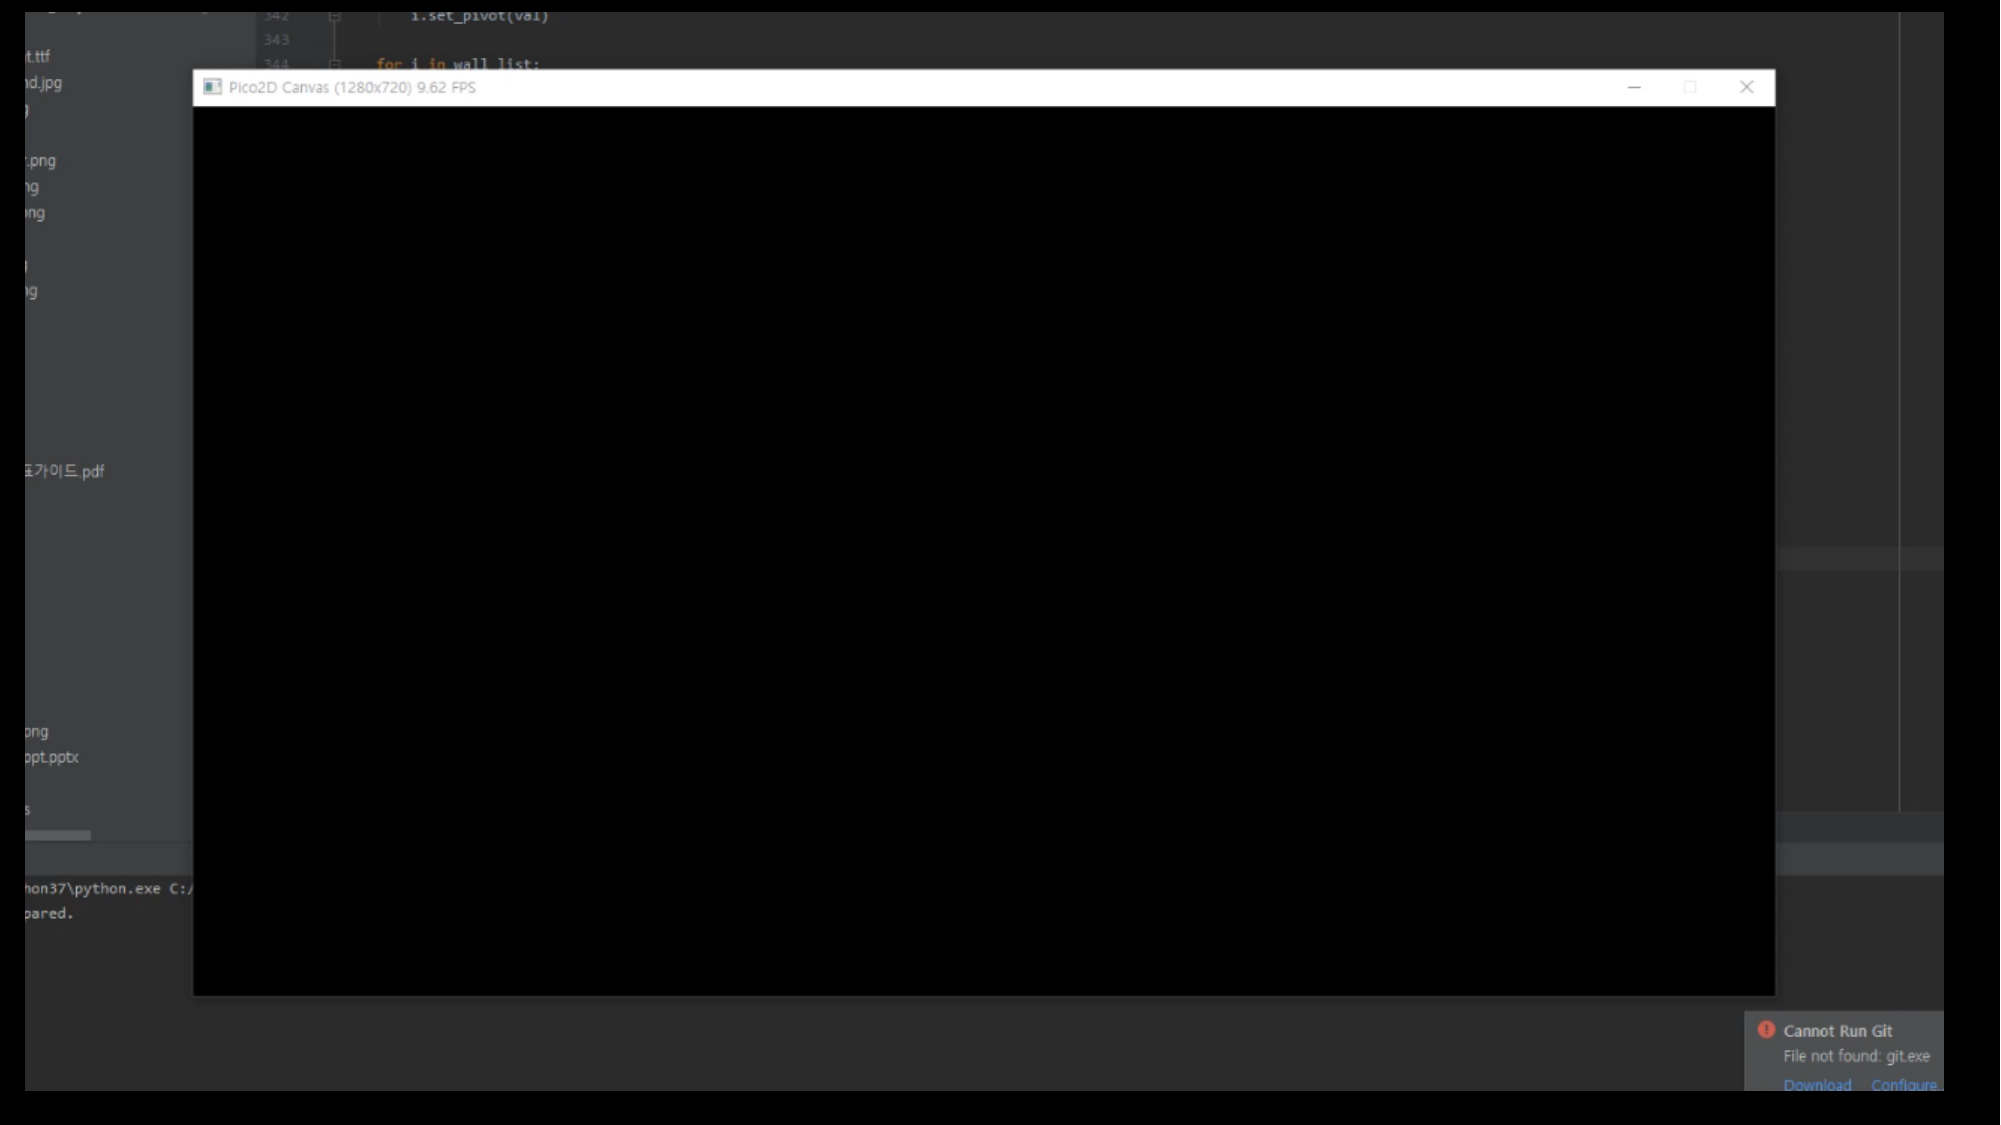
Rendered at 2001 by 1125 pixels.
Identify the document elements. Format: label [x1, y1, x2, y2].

text_box [25, 11, 1945, 1092]
